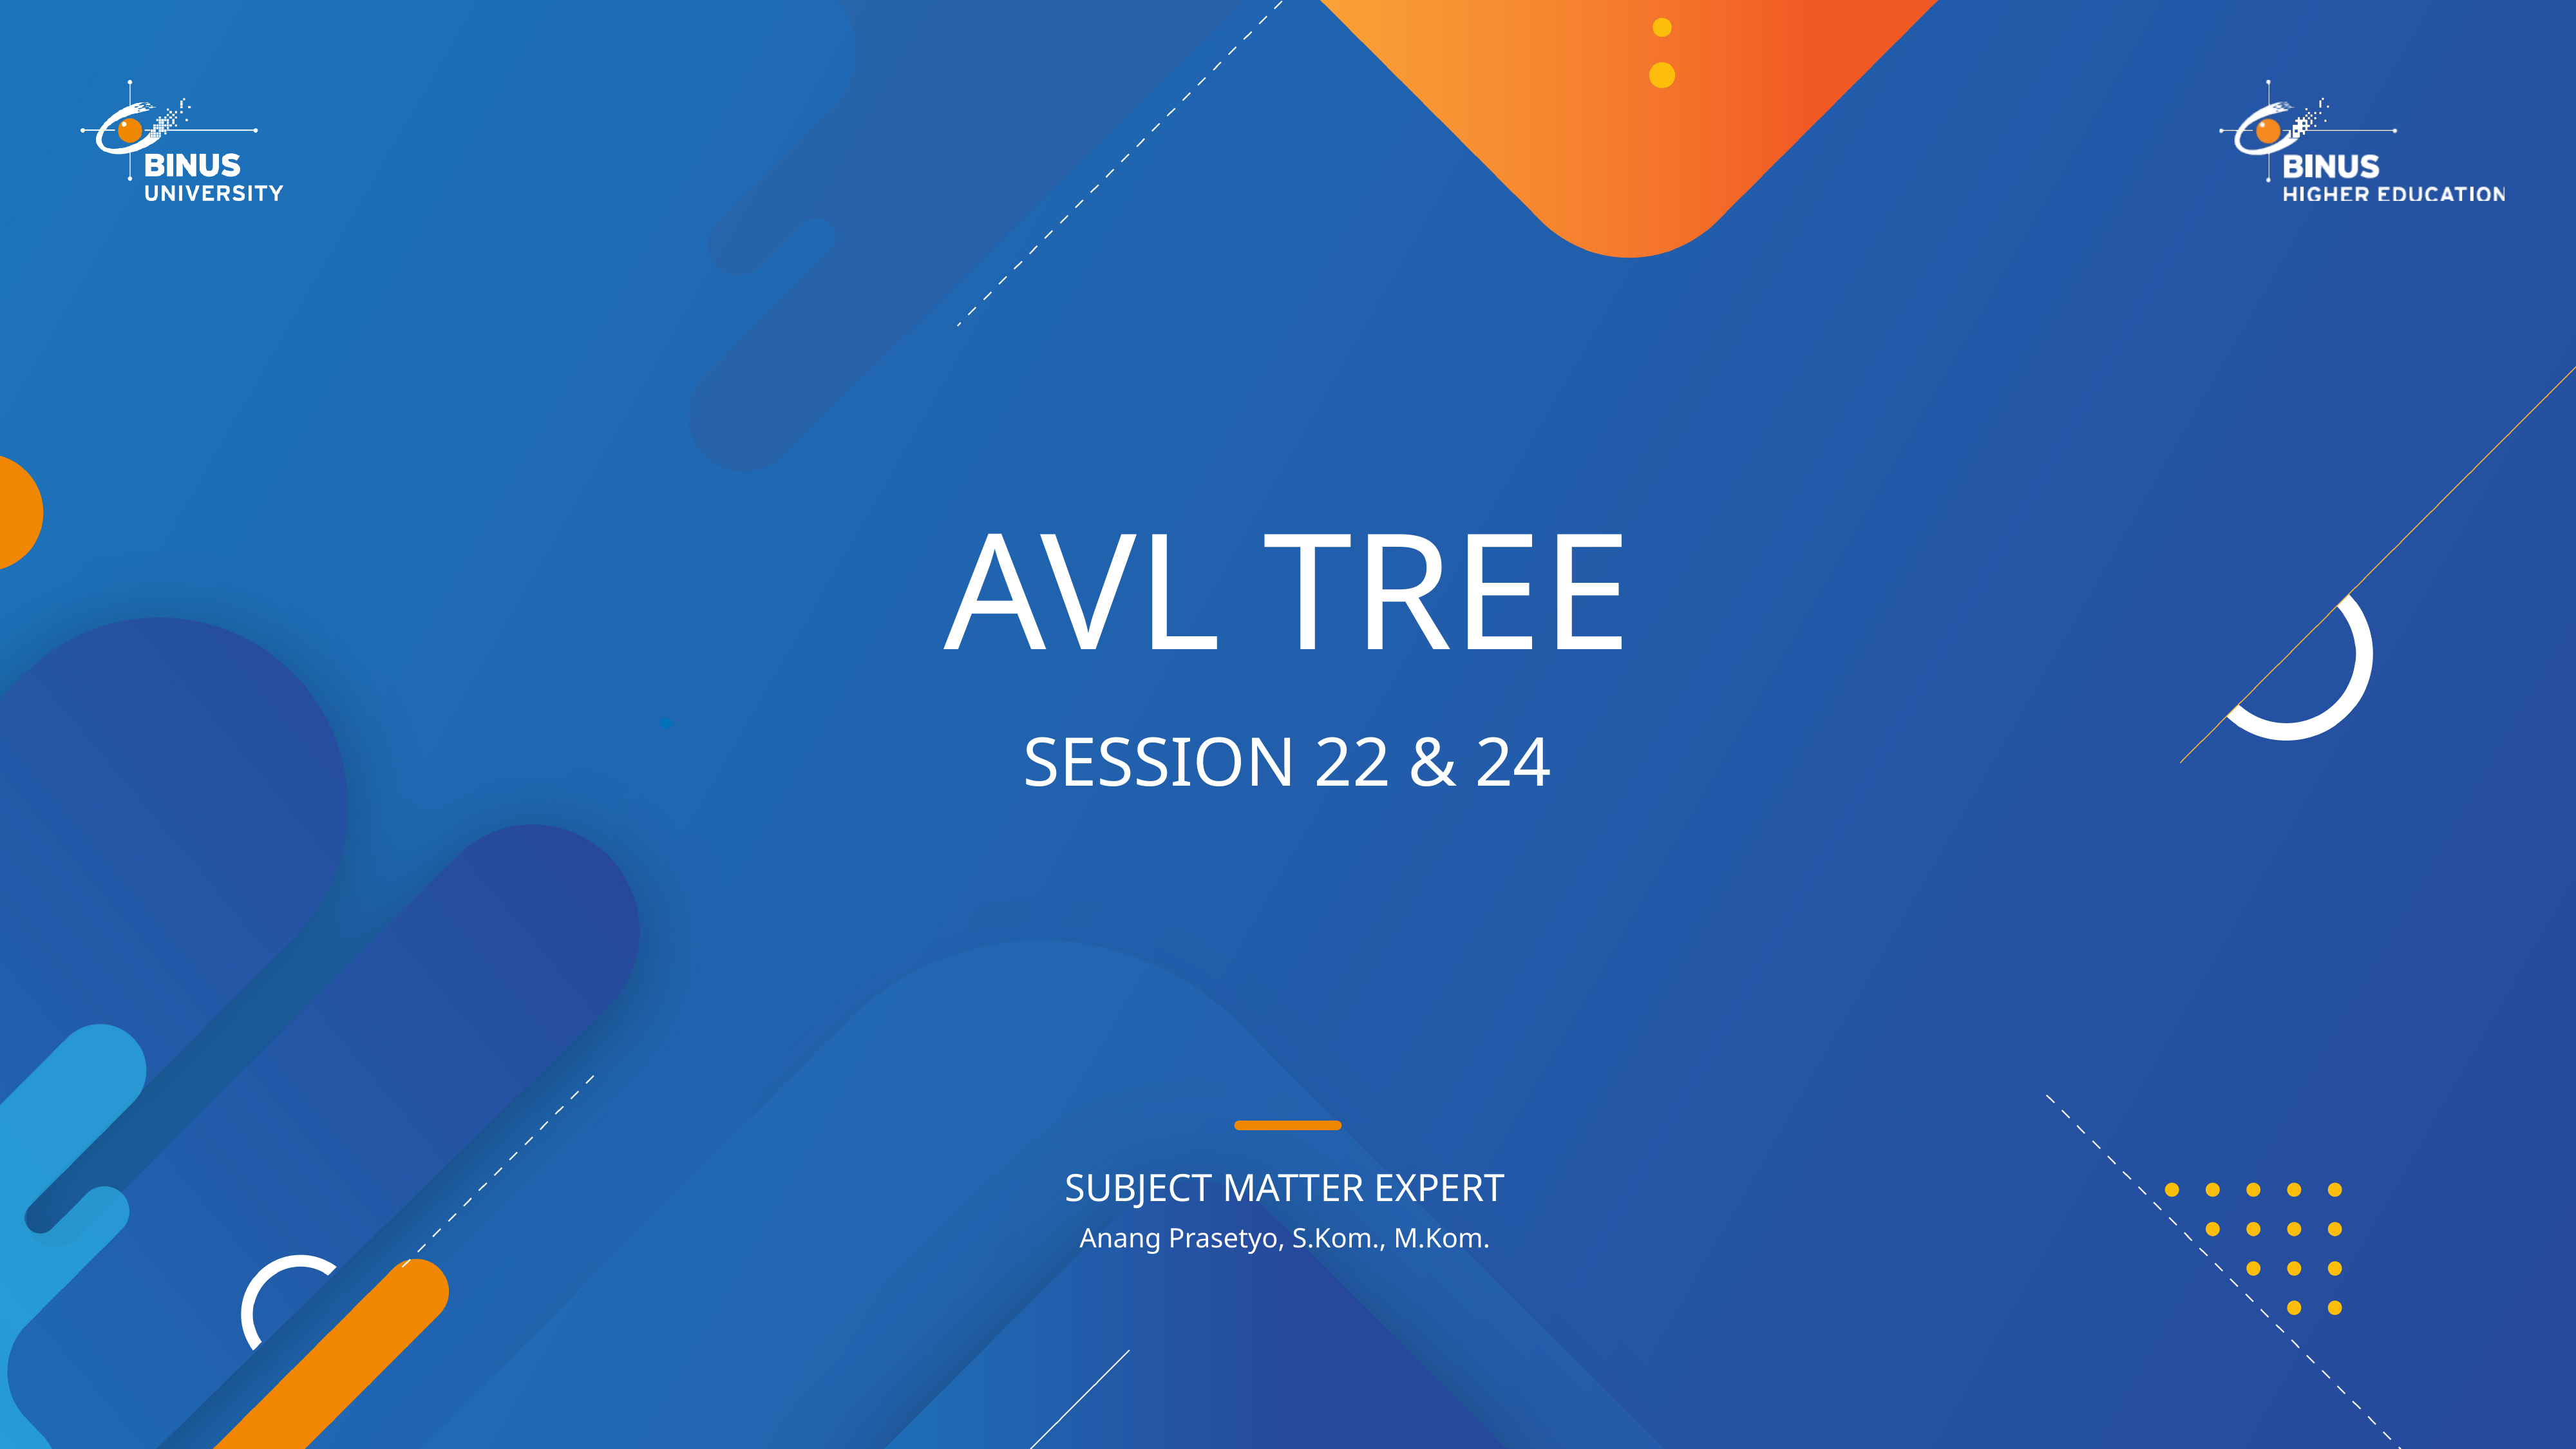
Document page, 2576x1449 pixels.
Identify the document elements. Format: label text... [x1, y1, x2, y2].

list Session 22 & 24 [126, 713, 2448, 916]
list Anang Prasetyo, S.Kom., M.Kom. [1062, 1218, 1508, 1298]
title AVL Tree [127, 271, 2449, 687]
picture [0, 0, 2576, 1449]
